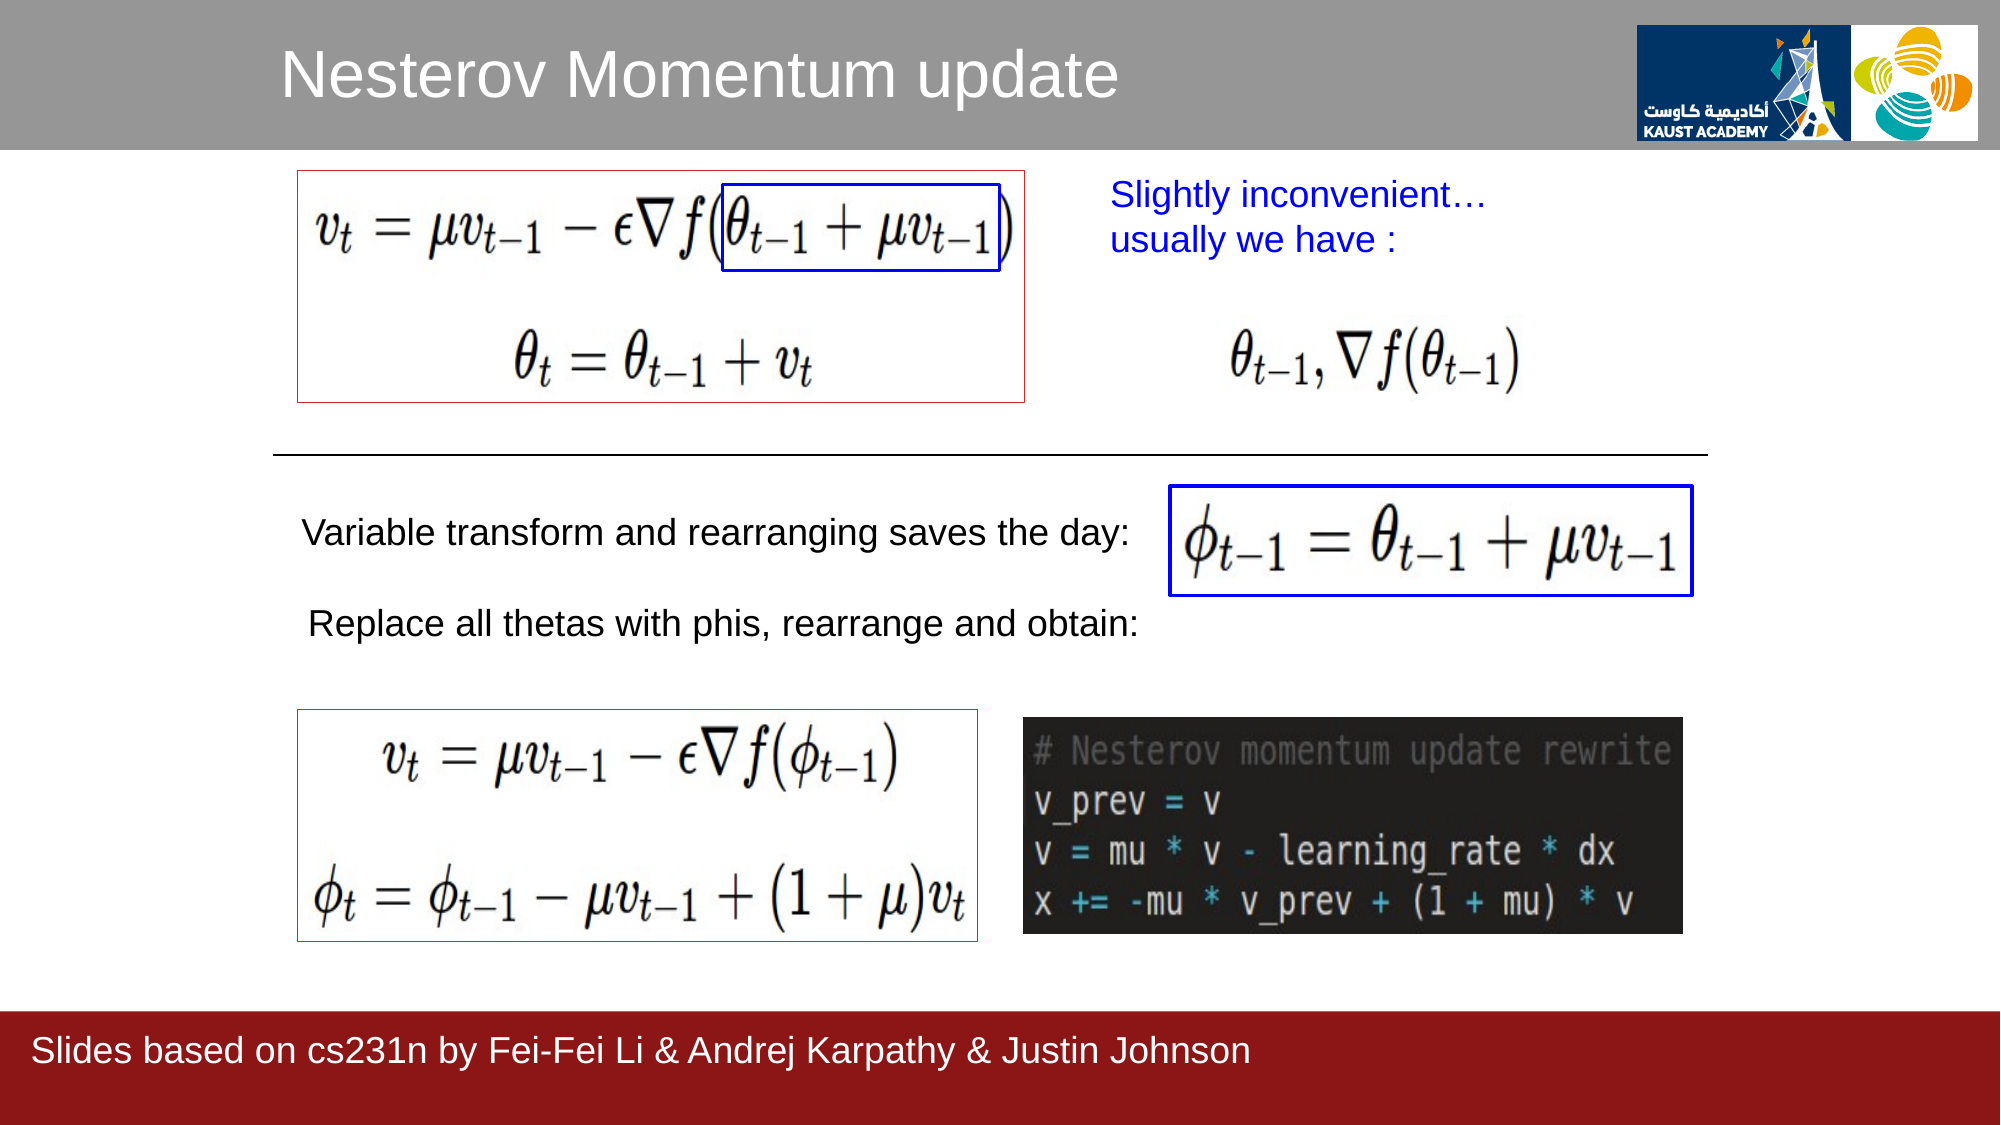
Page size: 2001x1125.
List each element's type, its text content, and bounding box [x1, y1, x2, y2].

picture [1171, 487, 1691, 594]
text_box Slightly inconvenient… usually we have : [1095, 154, 1808, 385]
picture [1023, 716, 1684, 935]
text_box Nesterov Momentum update [265, 16, 1188, 98]
picture [298, 710, 978, 941]
picture [298, 171, 1024, 402]
picture [1637, 25, 1978, 141]
picture [1222, 315, 1524, 402]
text_box Variable transform and rearranging saves the day: [286, 492, 1166, 589]
text_box Replace all thetas with phis, rearrange and obtain: [292, 583, 1167, 680]
